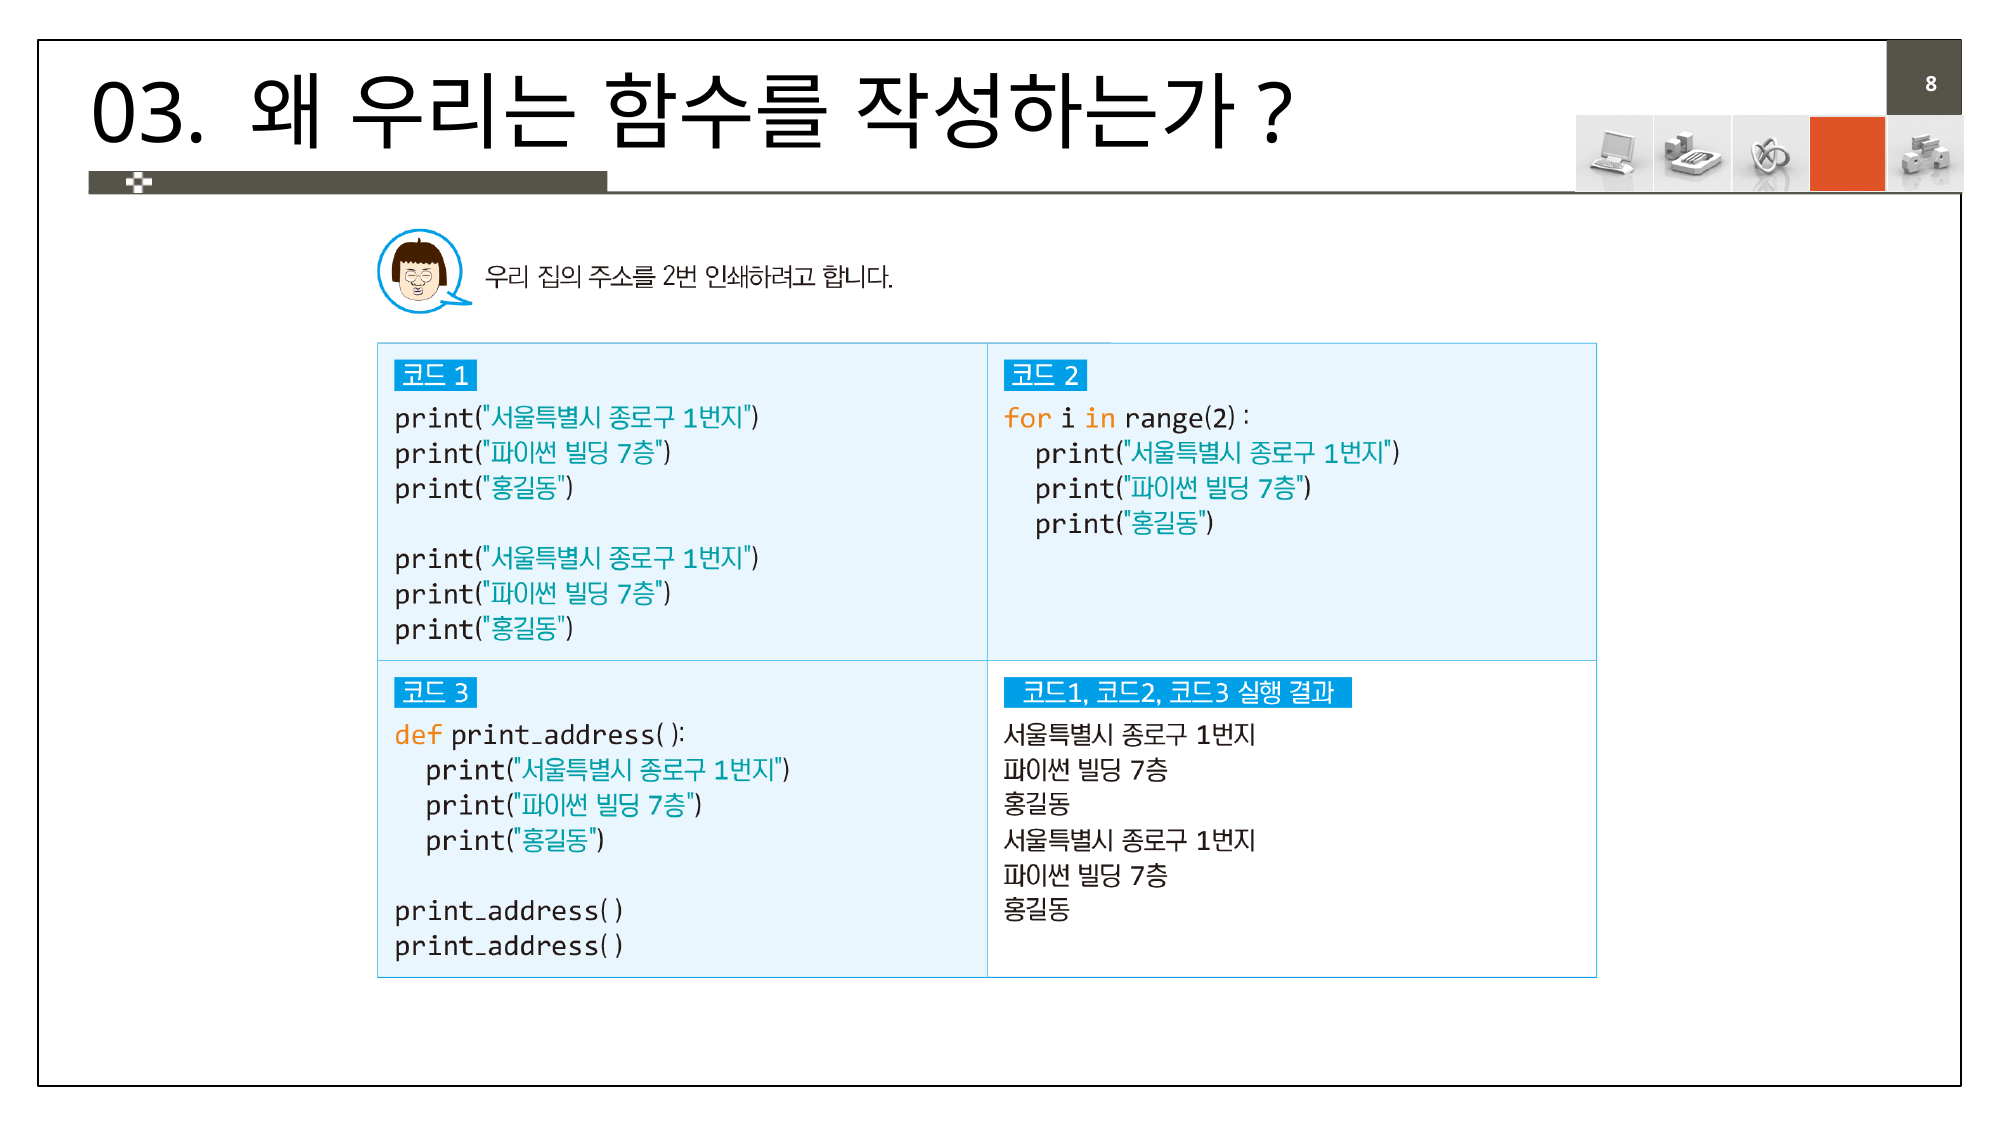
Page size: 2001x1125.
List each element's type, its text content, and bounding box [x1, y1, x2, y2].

picture [334, 226, 1638, 1000]
title 03. 왜 우리는 함수를 작성하는가? [76, 62, 1808, 208]
picture [1808, 114, 1964, 192]
